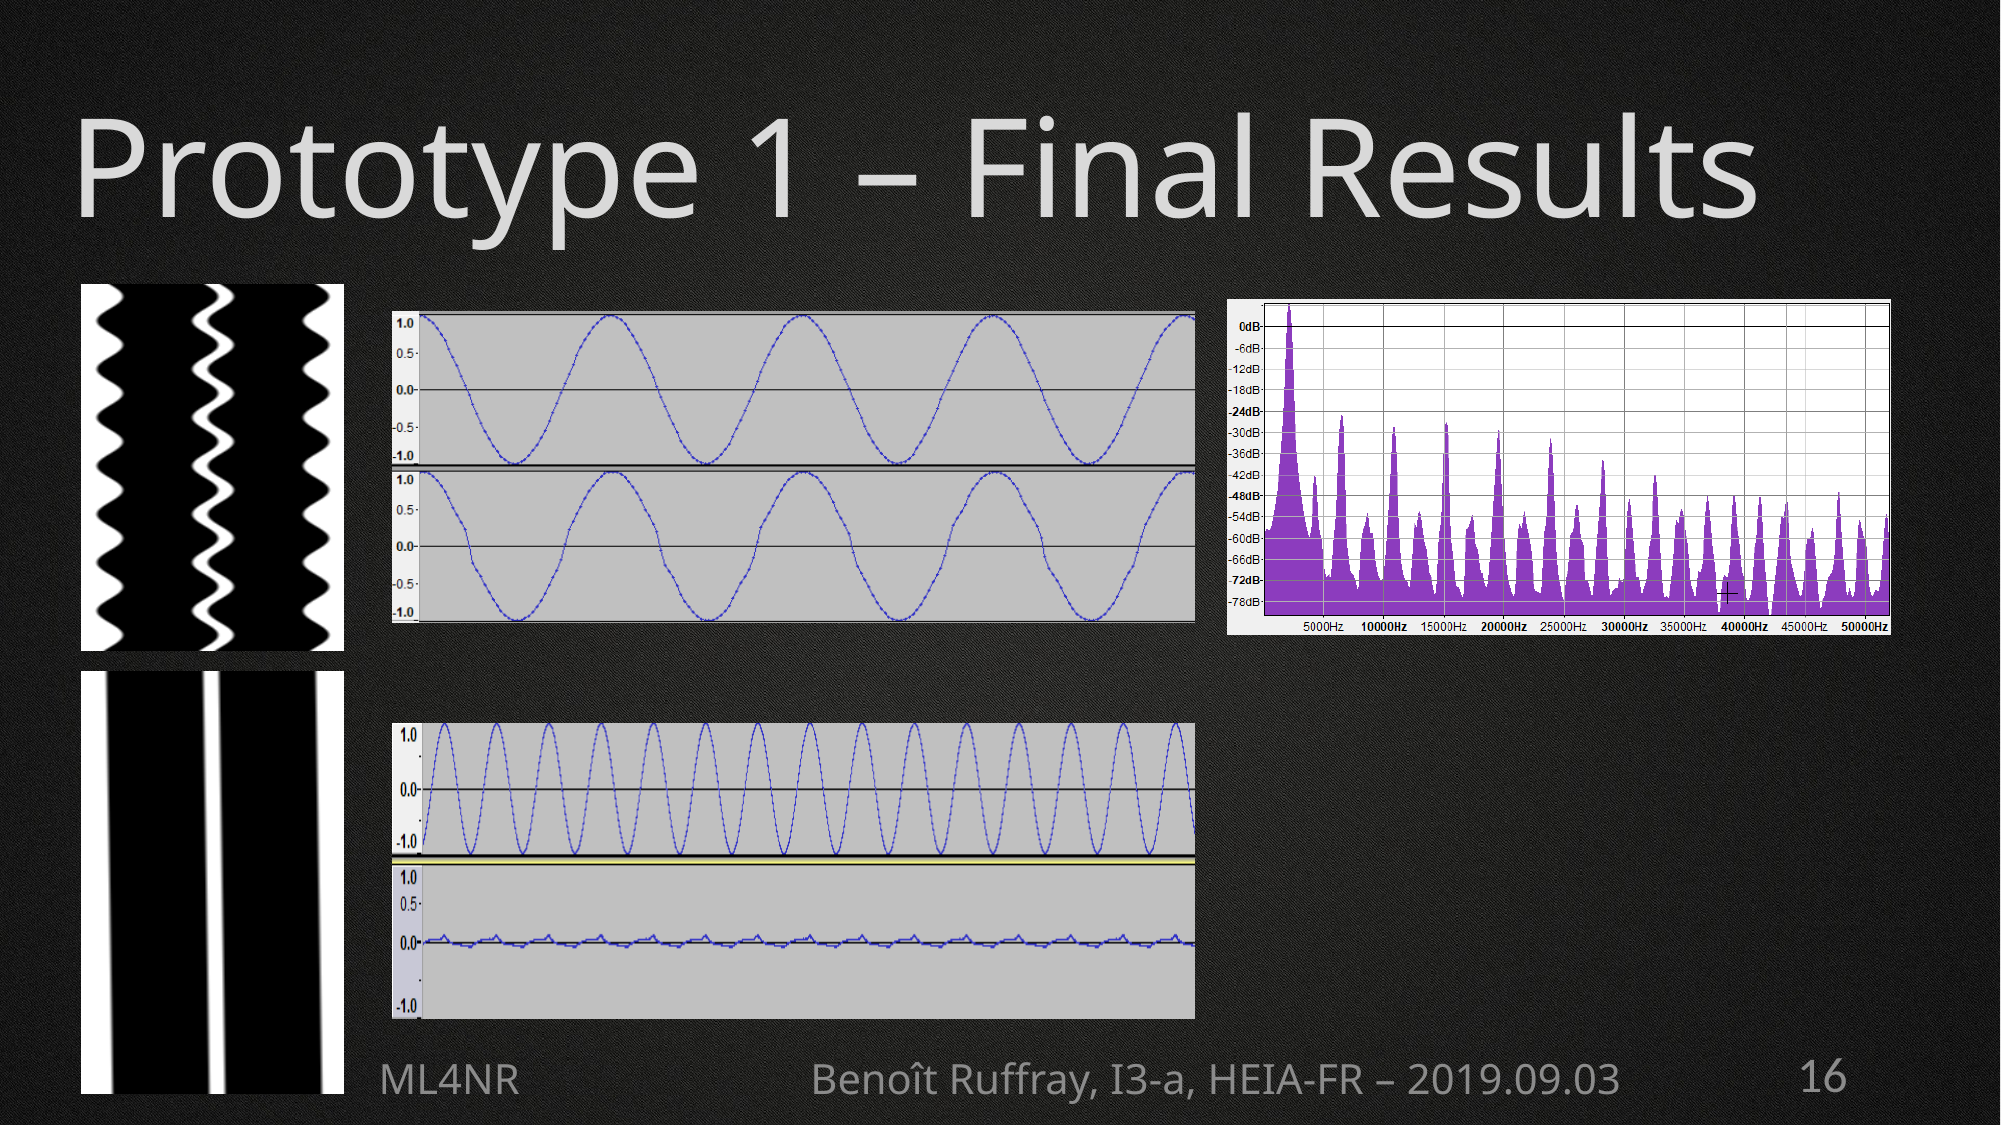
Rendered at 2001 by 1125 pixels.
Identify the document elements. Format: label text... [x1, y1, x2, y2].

title Prototype 1 – Final Results [53, 61, 1979, 285]
picture [0, 0, 2001, 1125]
footer ML4NR Benoît Ruffray, I3-a, HEIA-FR – 2019.09.03 [0, 1030, 2000, 1125]
